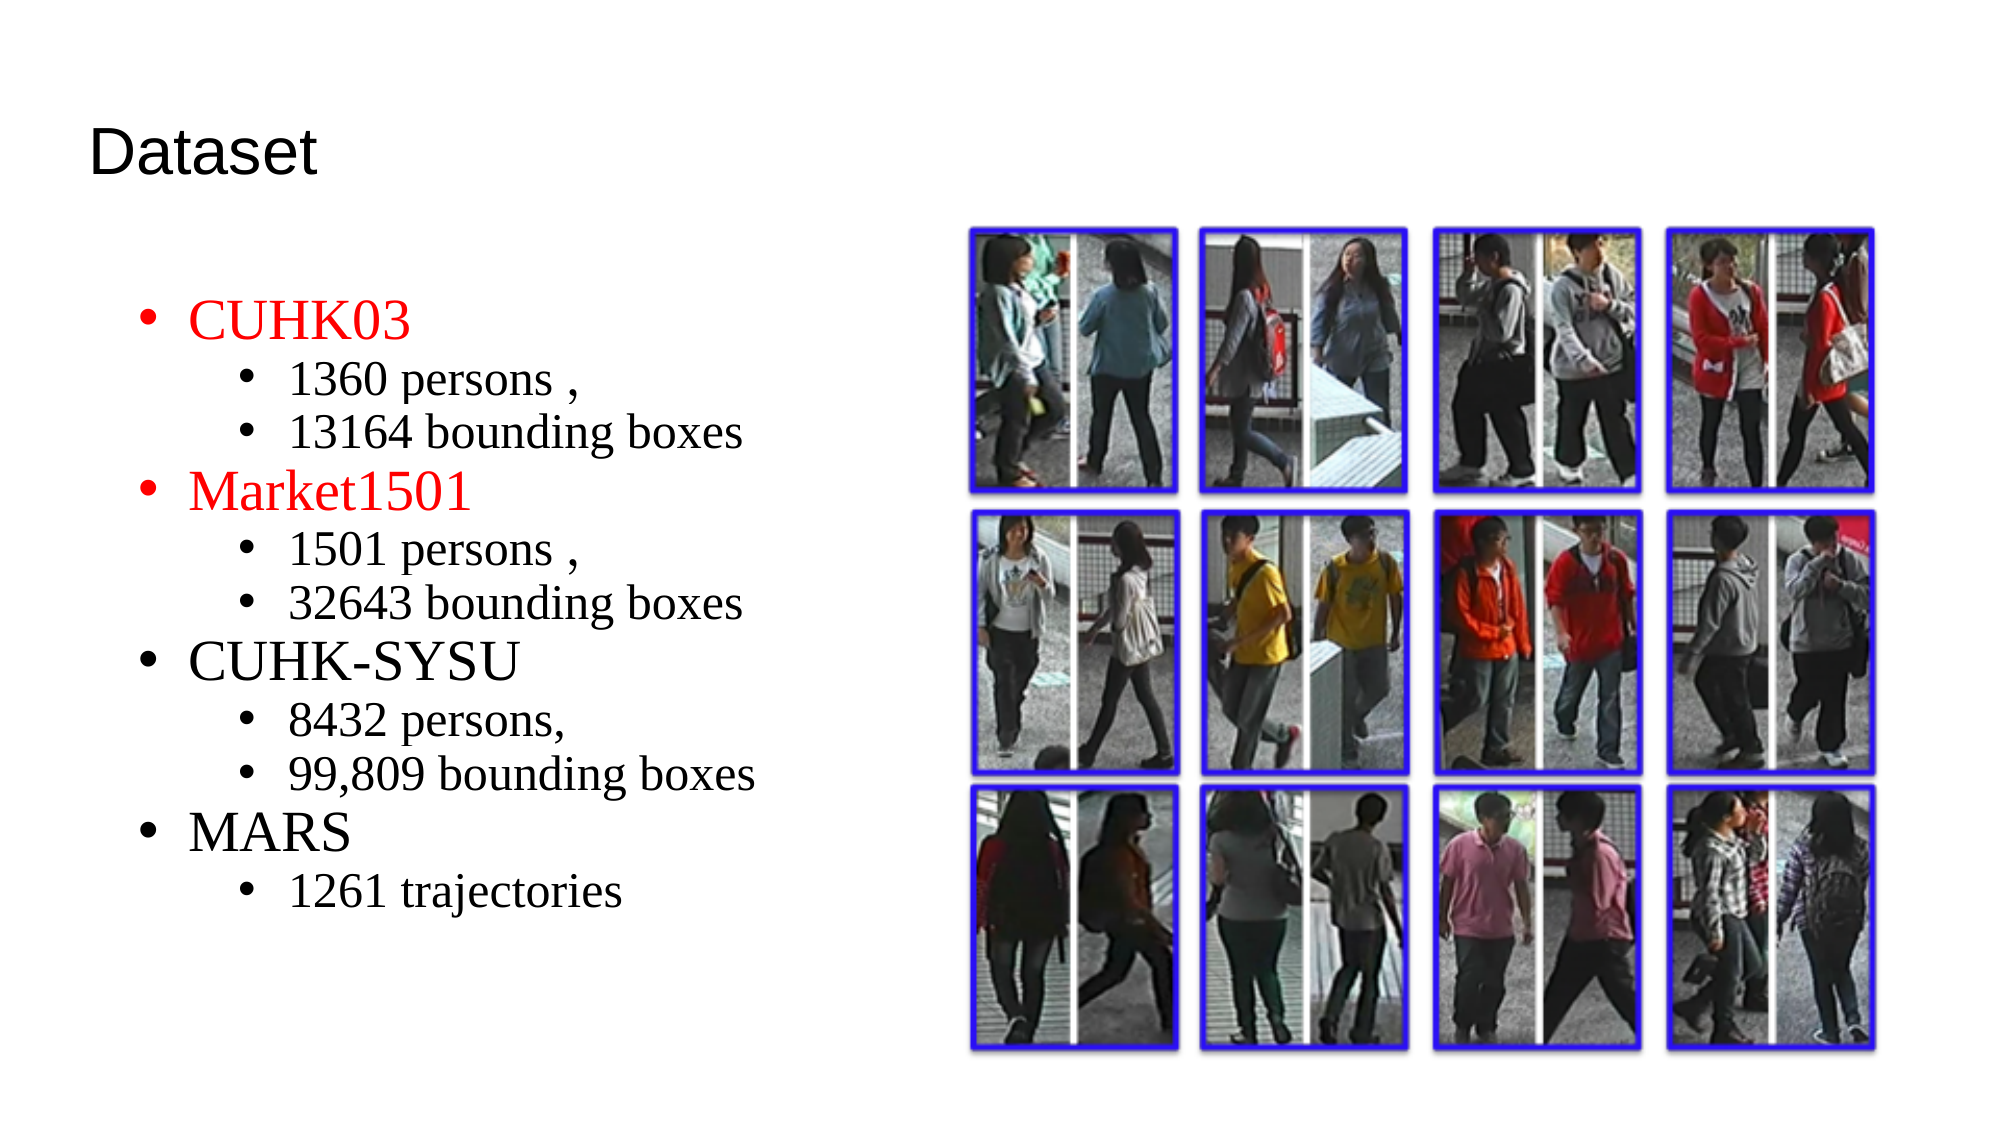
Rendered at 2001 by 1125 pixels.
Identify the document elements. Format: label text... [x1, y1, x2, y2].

picture [949, 210, 1896, 1075]
title Dataset [68, 97, 1932, 223]
list CUHK03 1360 persons， 13164 bounding boxes Market1501 1501 persons， 32643 bounding boxes CUHK-SYSU 8432 persons, 99,809 bounding boxes MARS 1261 trajectories [68, 268, 949, 1016]
